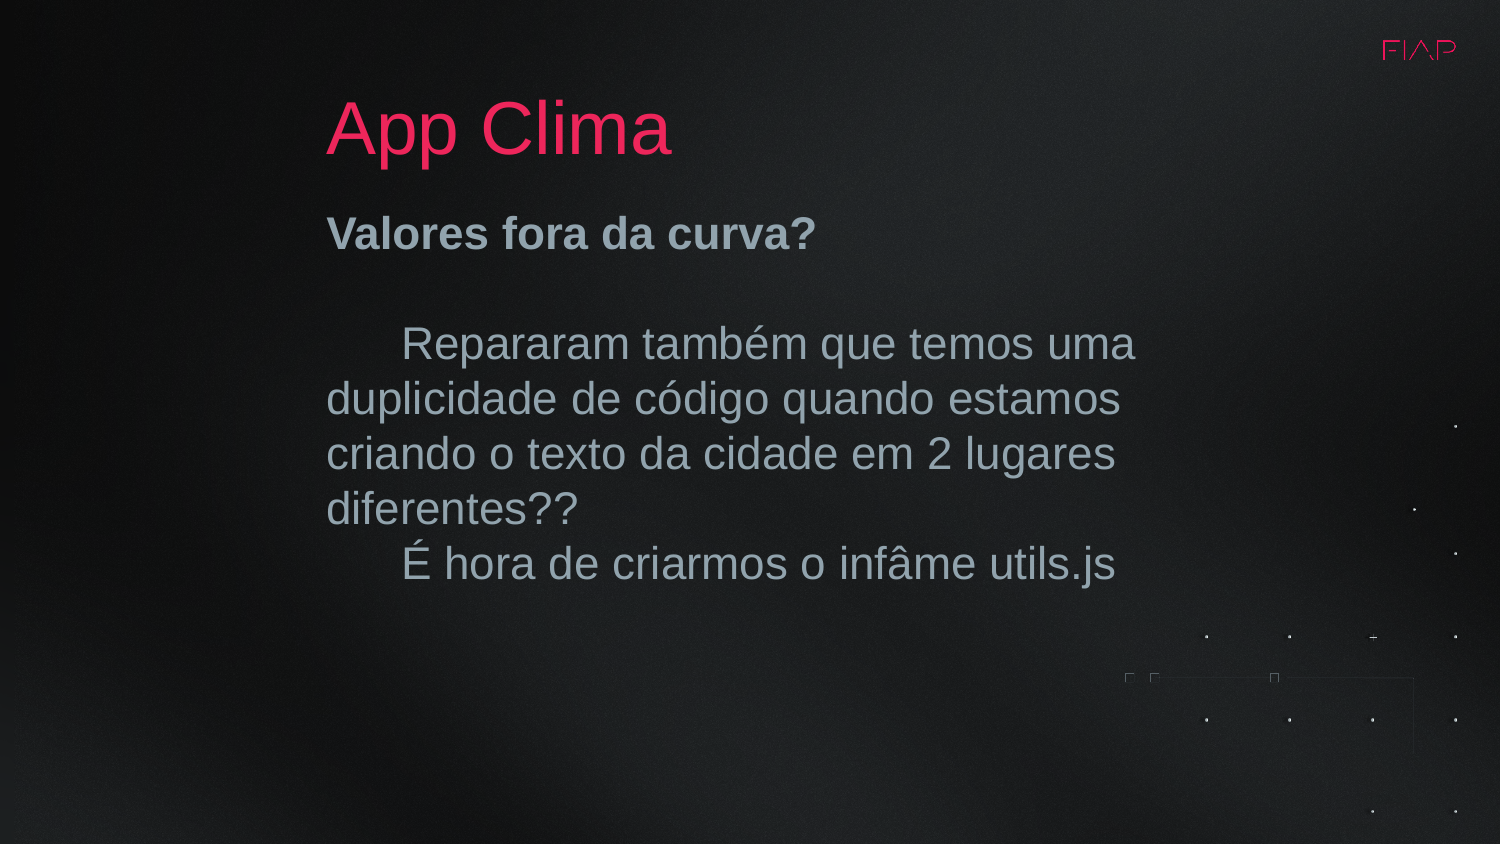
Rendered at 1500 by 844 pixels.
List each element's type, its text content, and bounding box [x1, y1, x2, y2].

picture [0, 0, 1500, 844]
text_box App Clima [311, 72, 1126, 177]
text_box Valores fora da curva? Repararam também que temos uma duplicidade de código quando estamos criando o texto da cidade em 2 lugares diferentes?? É hora de criarmos o infâme utils.js [311, 196, 1292, 651]
